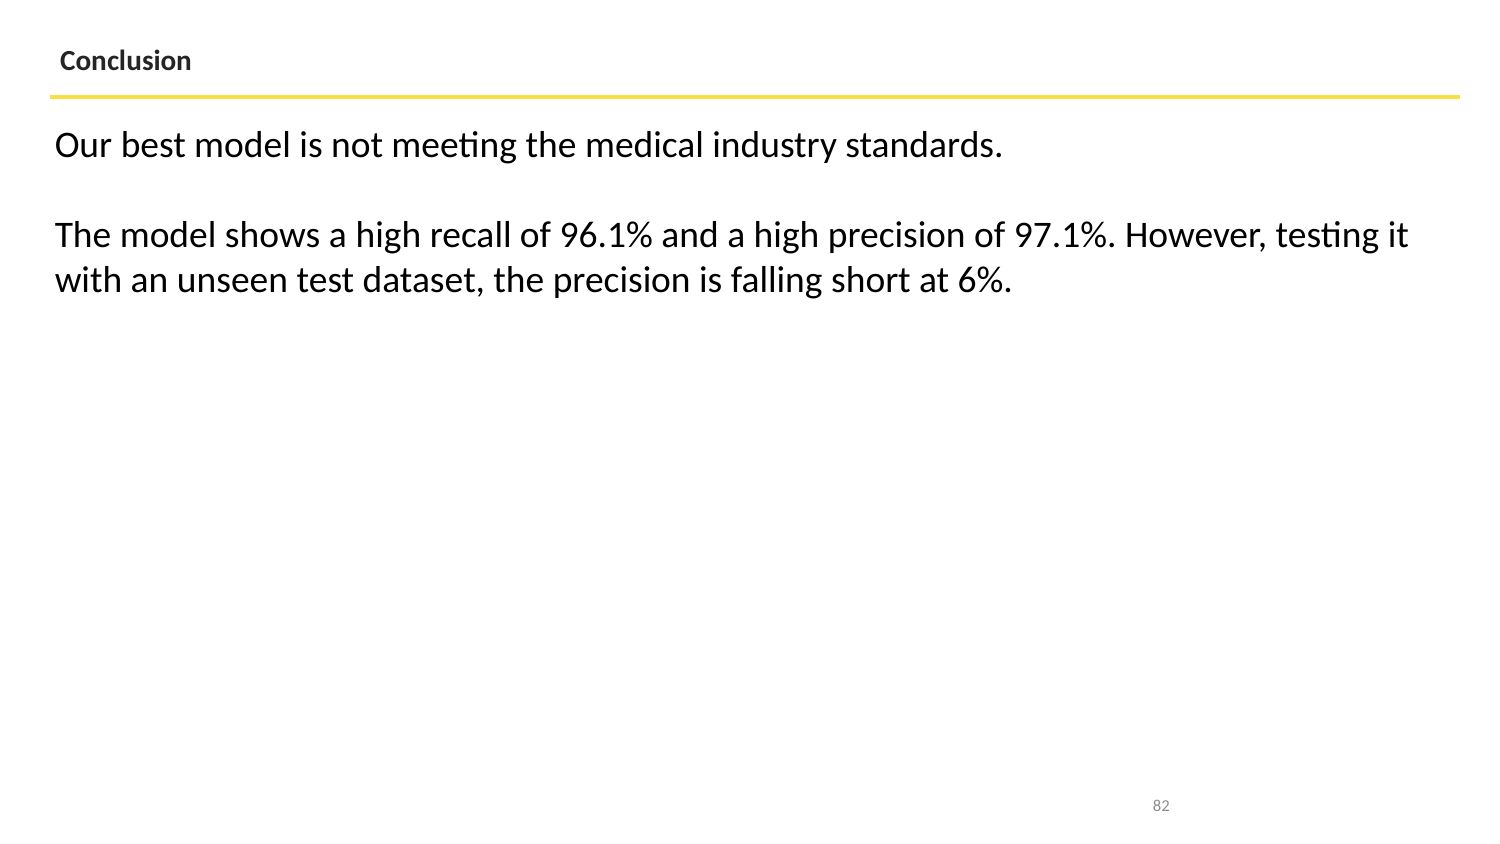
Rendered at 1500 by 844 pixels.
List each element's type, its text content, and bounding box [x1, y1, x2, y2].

text_box Conclusion [57, 41, 195, 77]
slide_number 82 [1148, 795, 1174, 844]
text_box Our best model is not meeting the medical industry standards. The model shows a high recall of 96.1% and a high precision of 97.1%. However, testing it with an unseen test dataset, the precision is falling short at 6%. [39, 112, 1461, 308]
